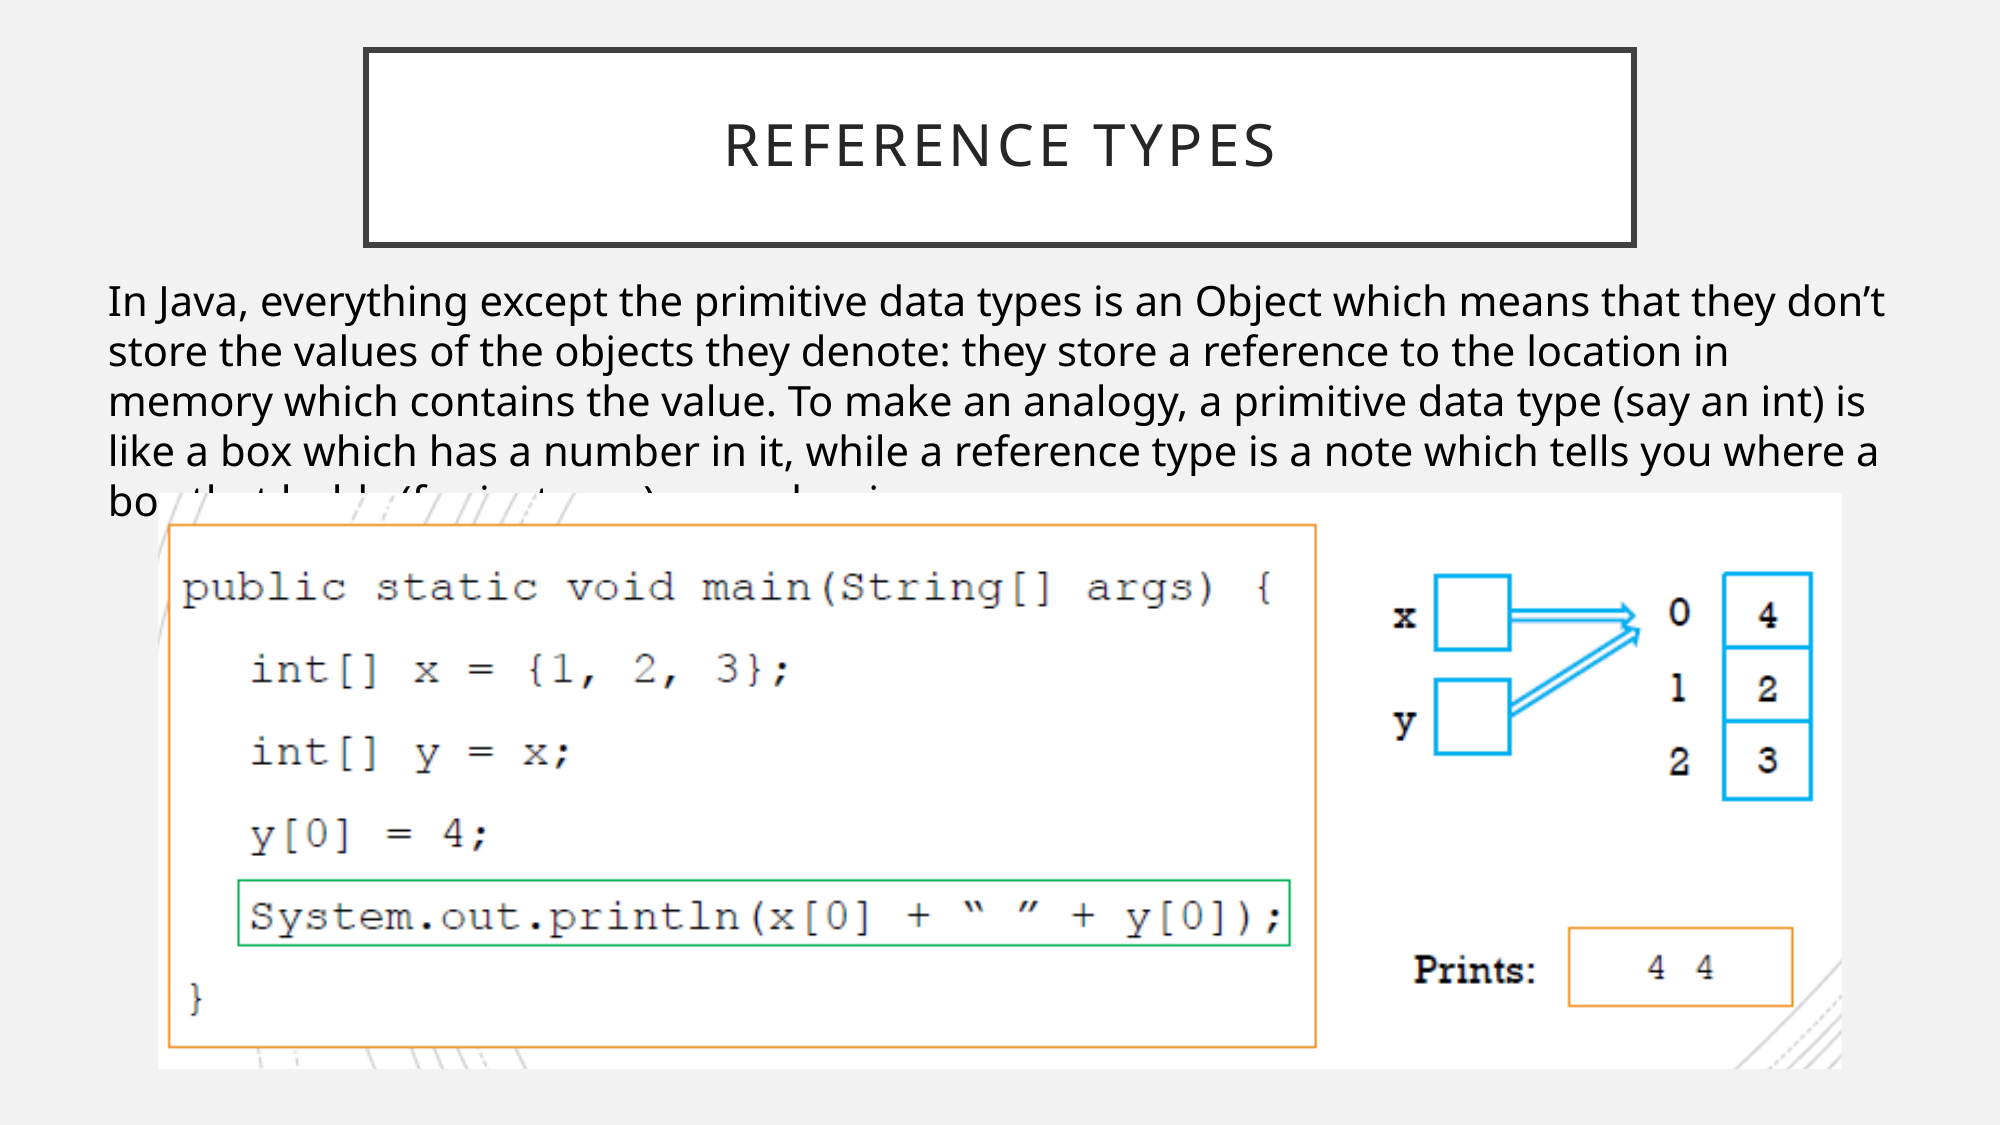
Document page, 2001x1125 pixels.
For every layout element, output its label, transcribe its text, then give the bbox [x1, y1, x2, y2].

picture [158, 493, 1842, 1069]
title Reference Types [363, 47, 1637, 248]
list In Java, everything except the primitive data types is an Object which means that they don’t store the values of the objects they denote: they store a reference to the location in memory which contains the value. To make an analogy, a primitive data type (say an int) is like a box which has a number in it, while a reference type is a note which tells you where a box that holds (for instance) a number is. [93, 267, 1907, 1075]
